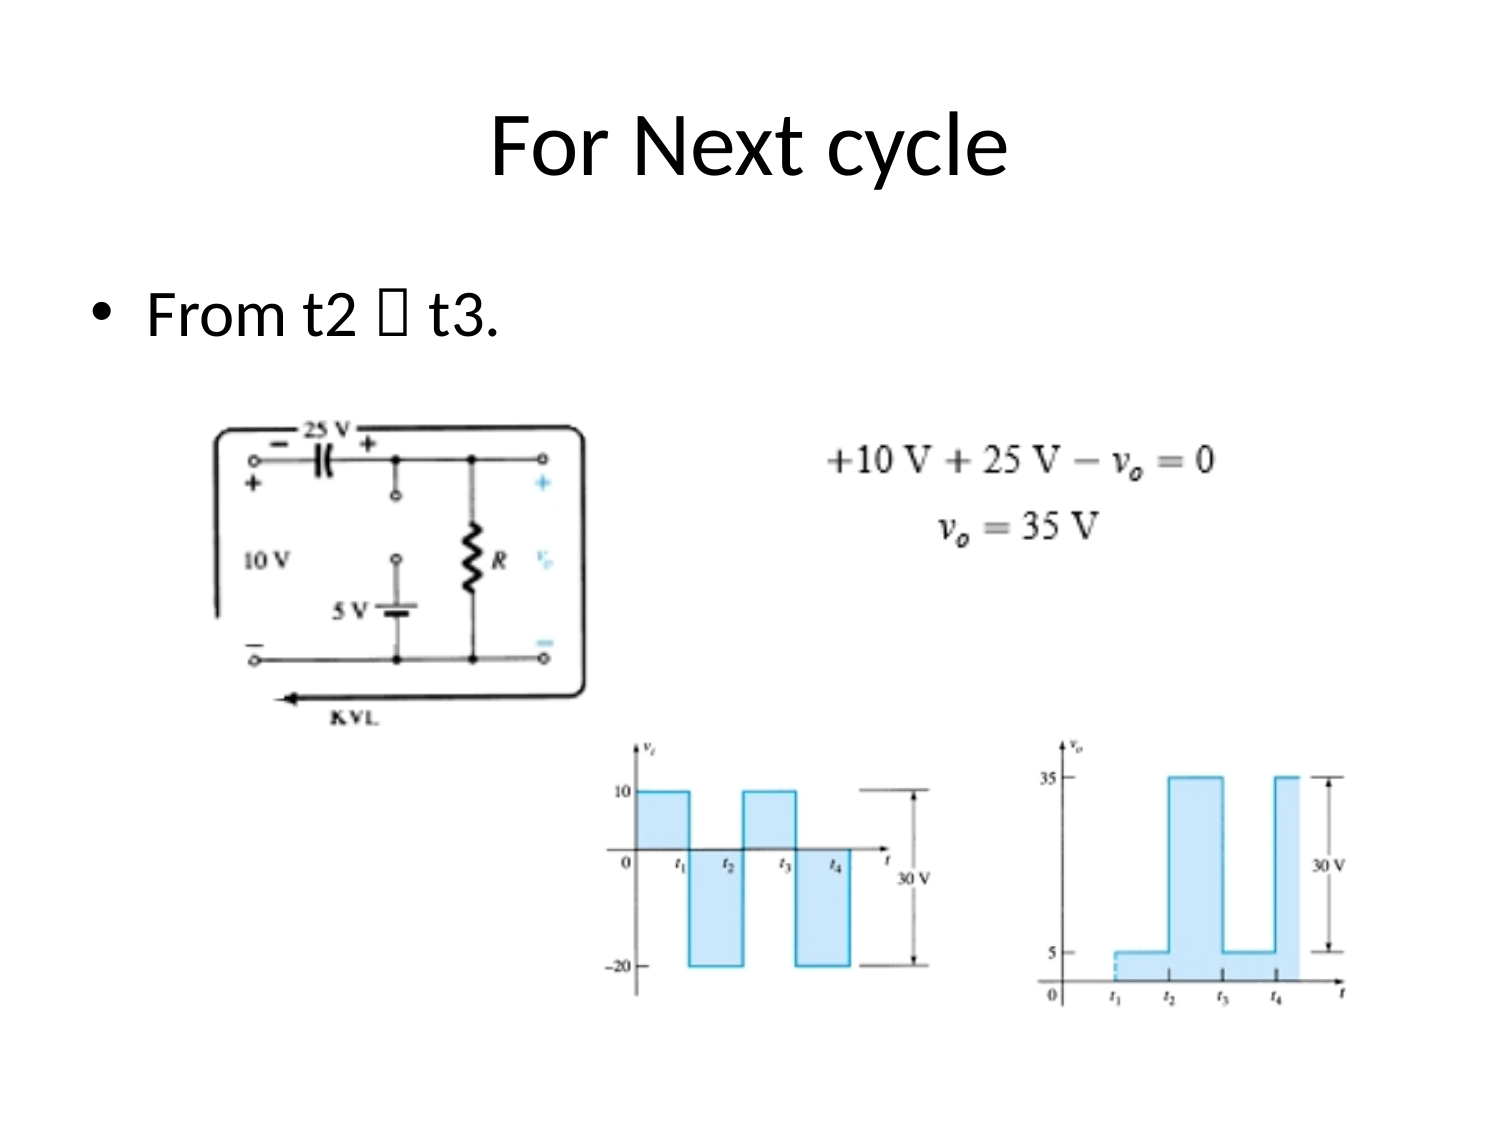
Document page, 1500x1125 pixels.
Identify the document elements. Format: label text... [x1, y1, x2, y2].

title For Next cycle [75, 45, 1425, 233]
list From t2  t3. [75, 262, 1425, 1005]
picture [174, 412, 1372, 1039]
picture [787, 409, 1316, 577]
